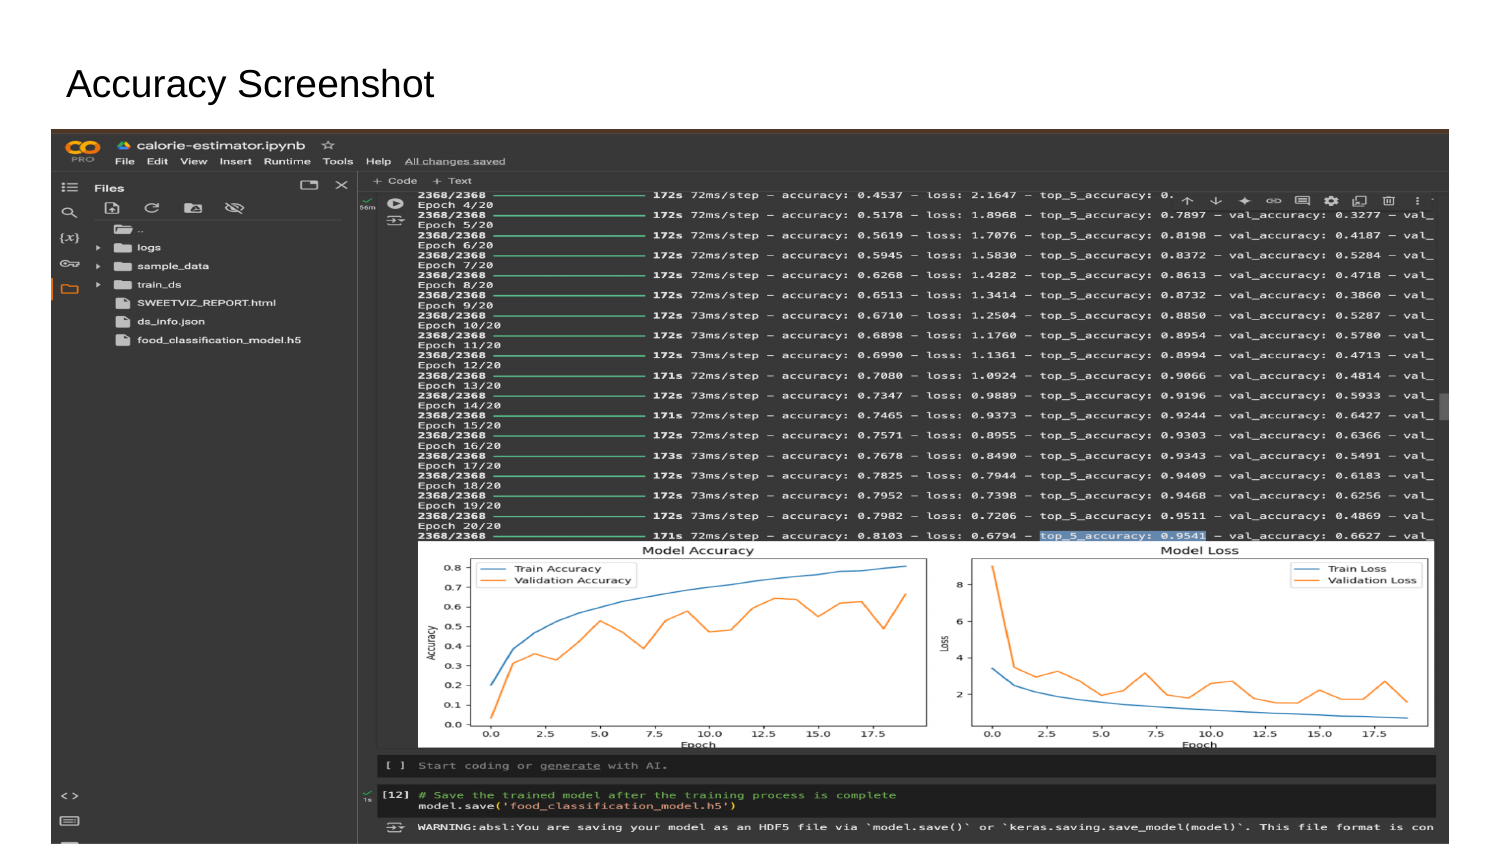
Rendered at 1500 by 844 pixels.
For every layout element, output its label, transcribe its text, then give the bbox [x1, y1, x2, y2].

picture [50, 129, 1450, 844]
title Accuracy Screenshot [51, 42, 1449, 120]
